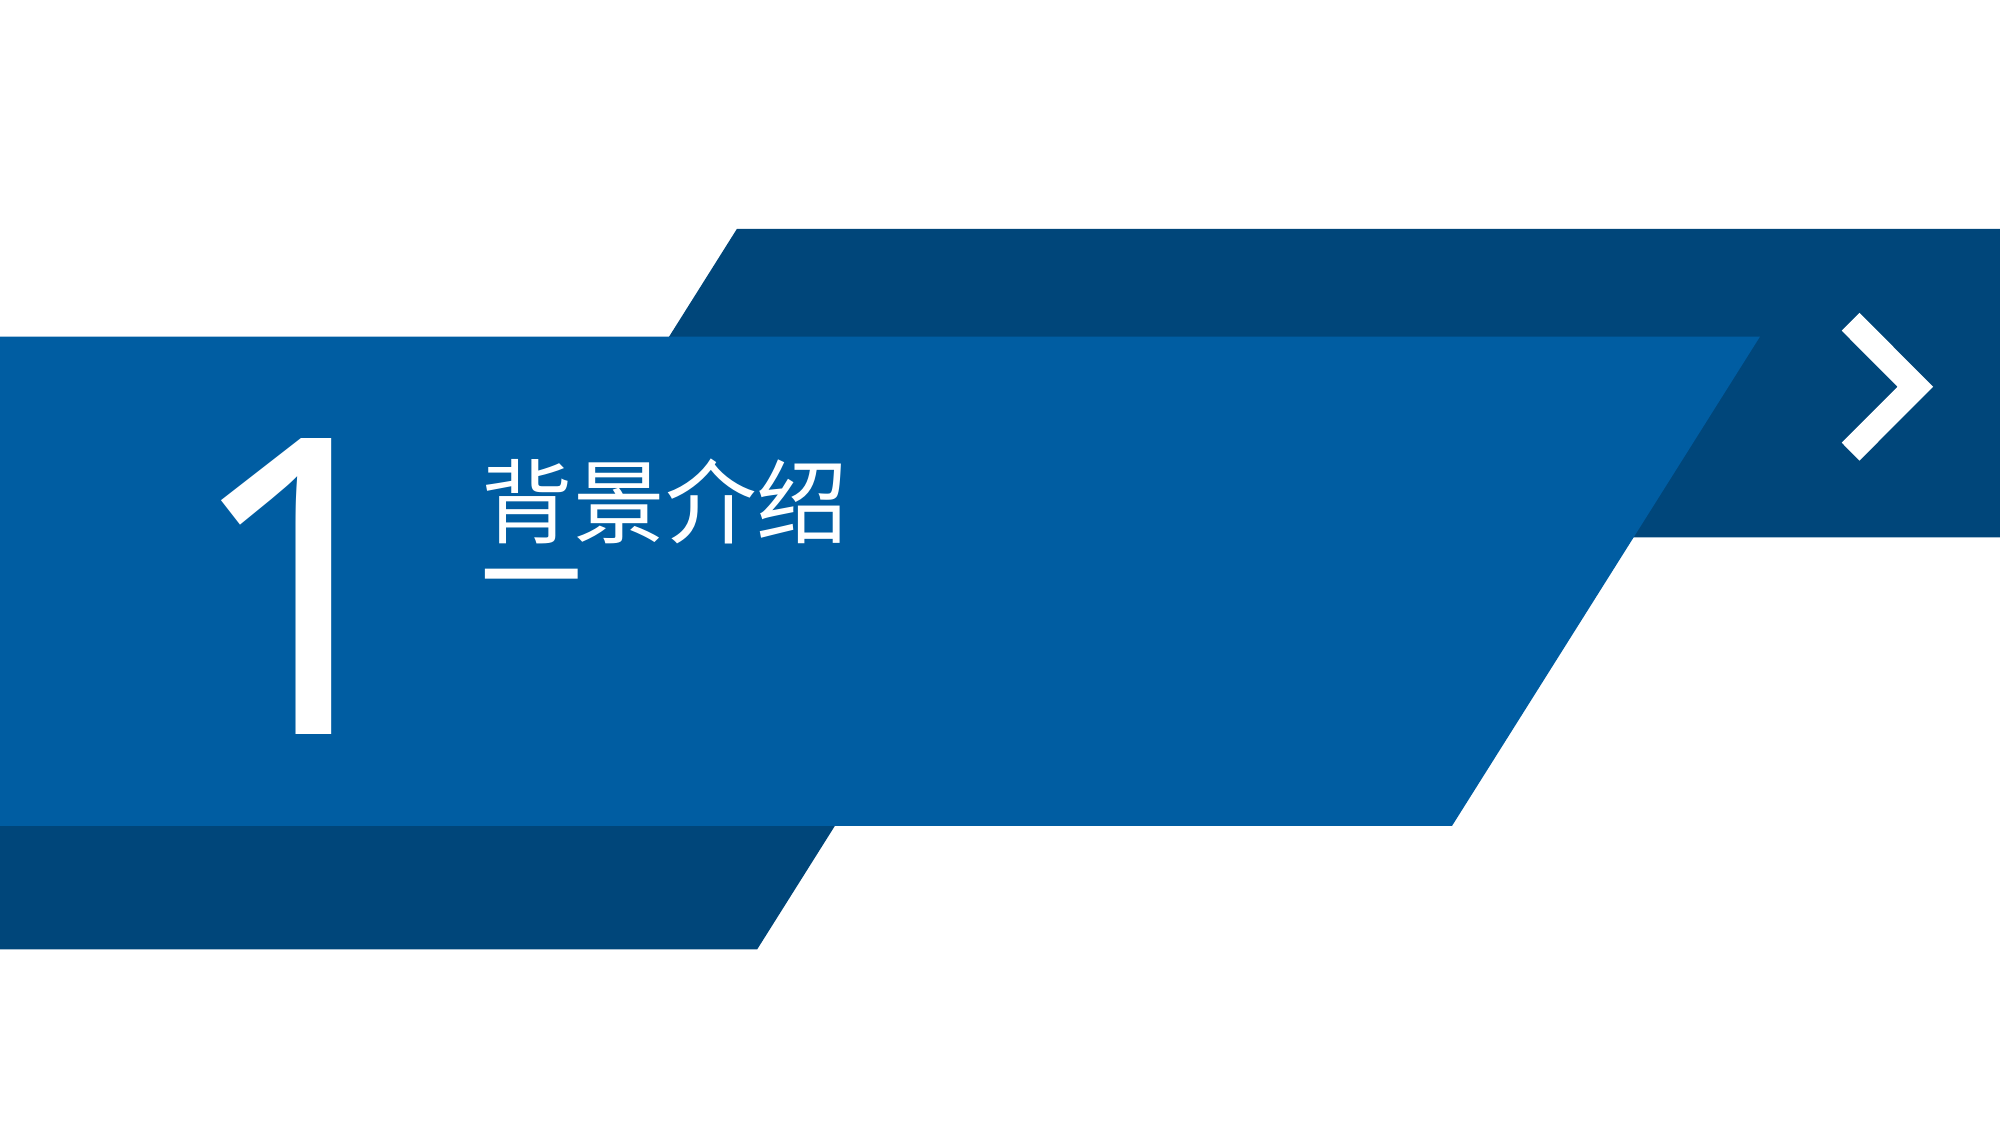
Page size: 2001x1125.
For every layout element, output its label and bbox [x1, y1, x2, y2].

text_box [0, 228, 2000, 950]
